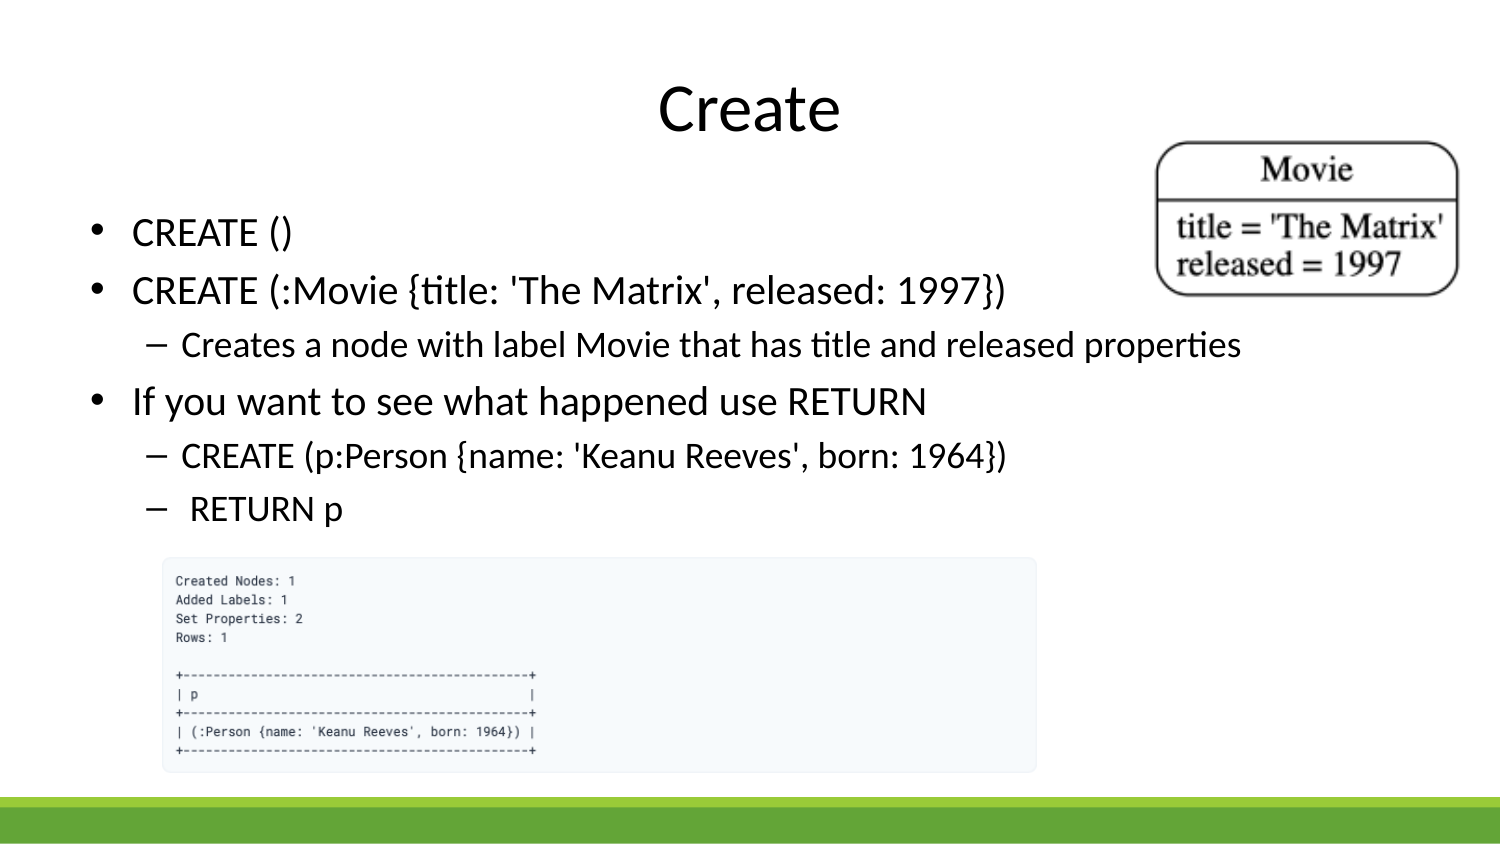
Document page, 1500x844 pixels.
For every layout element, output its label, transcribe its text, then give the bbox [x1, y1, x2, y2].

list CREATE () CREATE (:Movie {title: 'The Matrix', released: 1997}) Creates a node with label Movie that has title and released properties If you want to see what happened use RETURN CREATE (p:Person {name: 'Keanu Reeves', born: 1964}) RETURN p [75, 196, 1425, 754]
picture [1141, 127, 1475, 316]
picture [158, 550, 1042, 777]
title Create [75, 33, 1425, 175]
